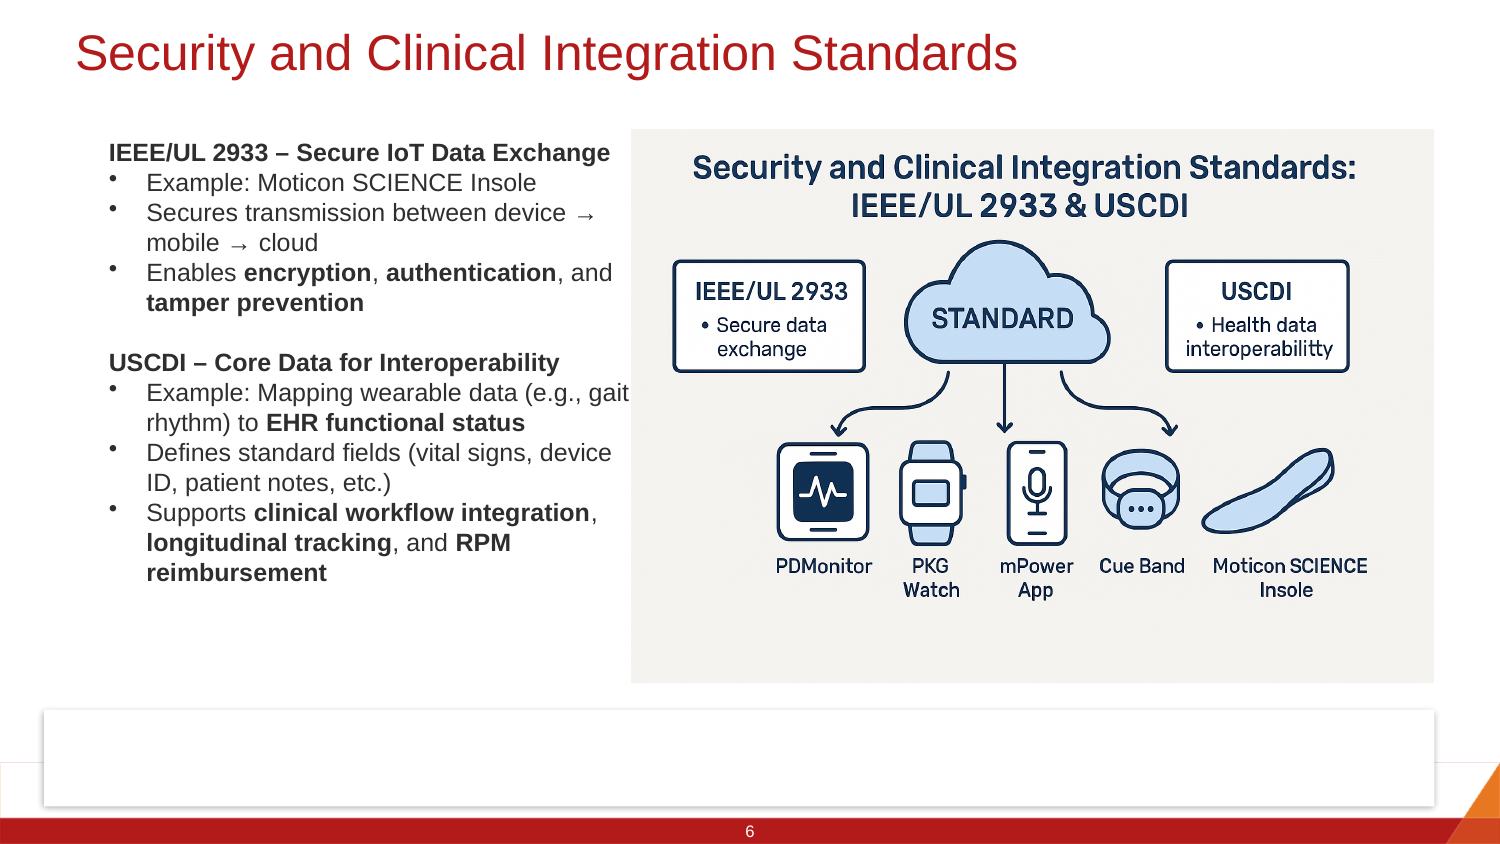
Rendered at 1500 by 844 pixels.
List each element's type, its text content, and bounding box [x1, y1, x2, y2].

picture [0, 762, 1500, 844]
text_box IEEE/UL 2933 – Secure IoT Data Exchange Example: Moticon SCIENCE Insole Secures transmission between device → mobile → cloud Enables encryption, authentication, and tamper prevention USCDI – Core Data for Interoperability Example: Mapping wearable data (e.g., gait rhythm) to EHR functional status Defines standard fields (vital signs, device ID, patient notes, etc.) Supports clinical workflow integration, longitudinal tracking, and RPM reimbursement [93, 129, 630, 594]
title Security and Clinical Integration Standards [75, 20, 1424, 89]
picture [631, 129, 1434, 685]
